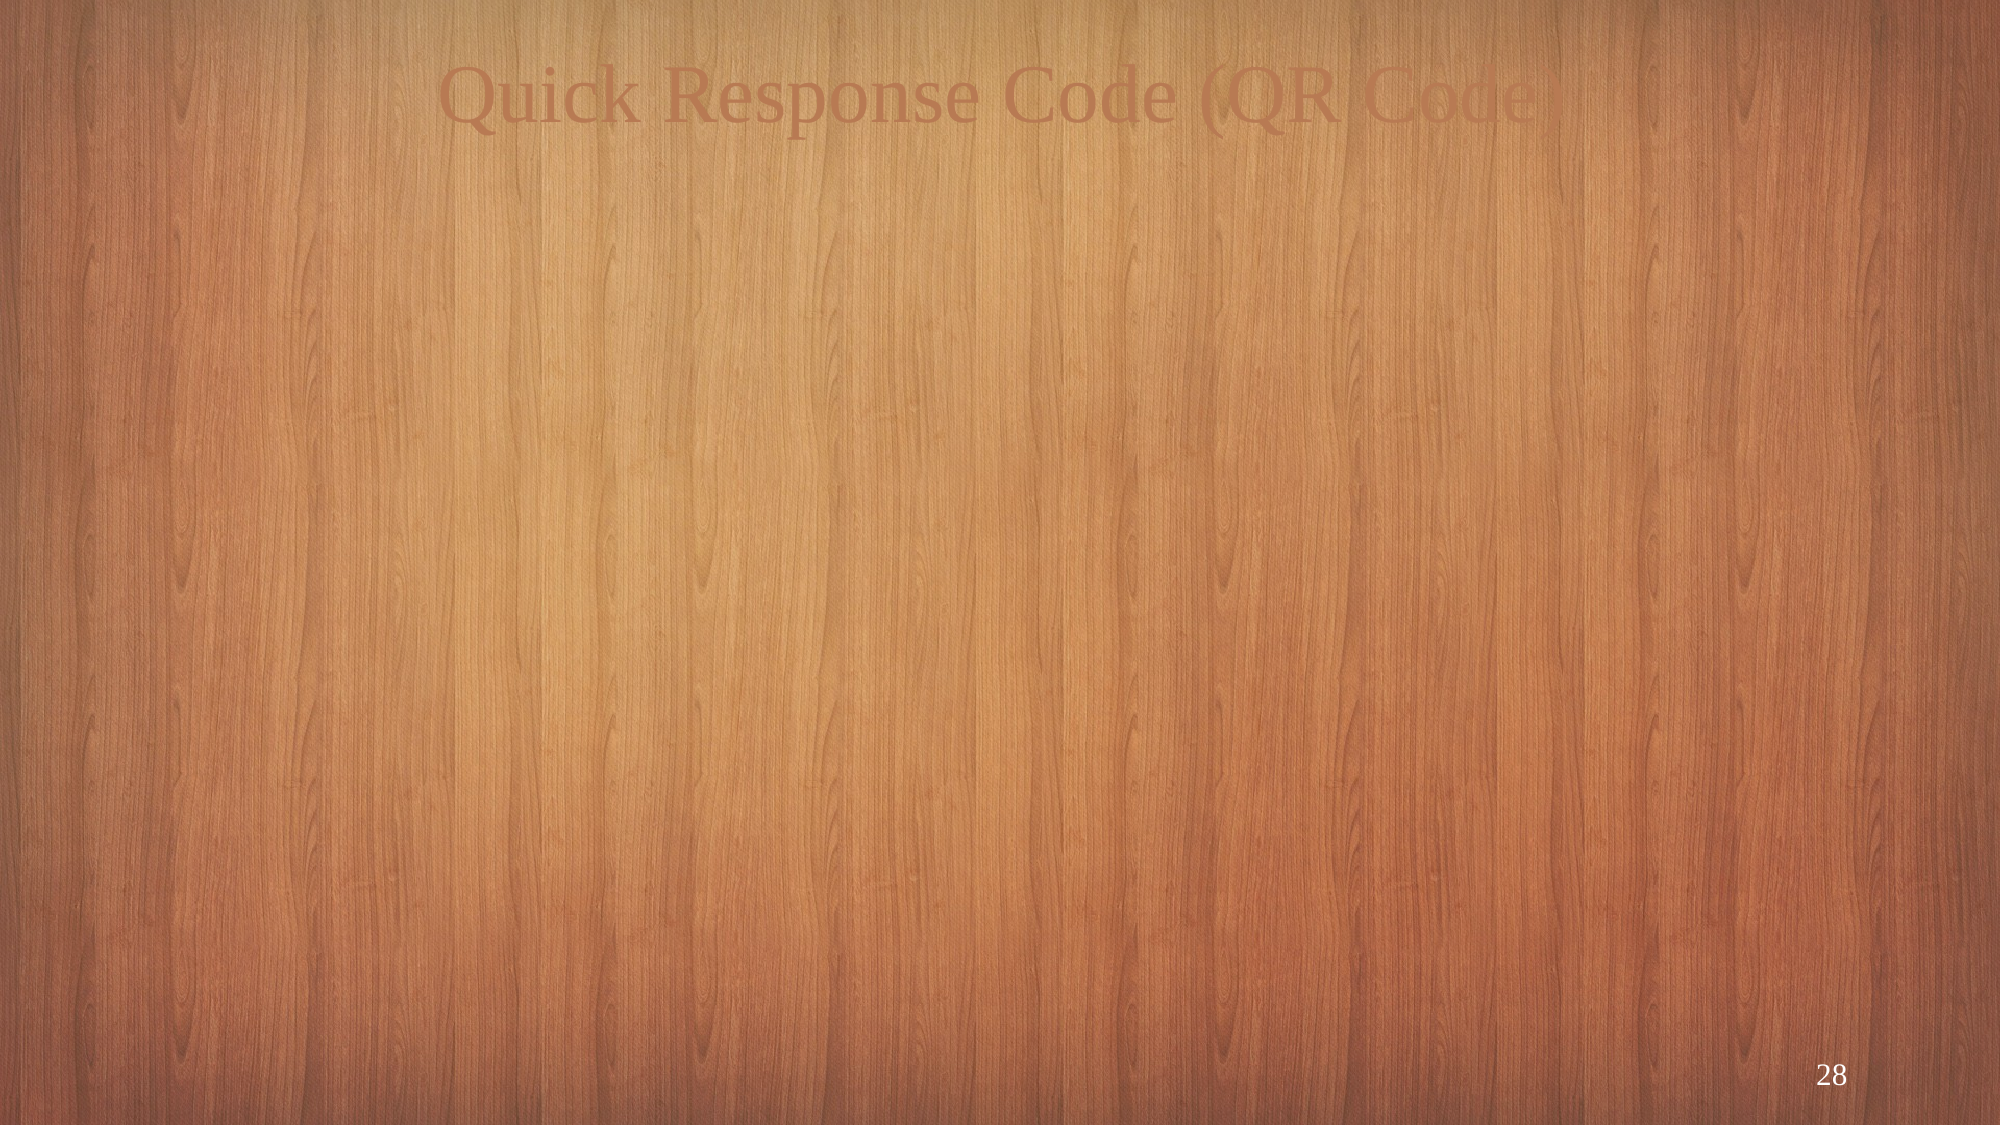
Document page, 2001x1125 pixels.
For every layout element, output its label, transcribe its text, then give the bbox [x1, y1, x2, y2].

slide_number 28 [1325, 1042, 1863, 1103]
title Quick Response Code (QR Code) [140, 0, 1866, 179]
